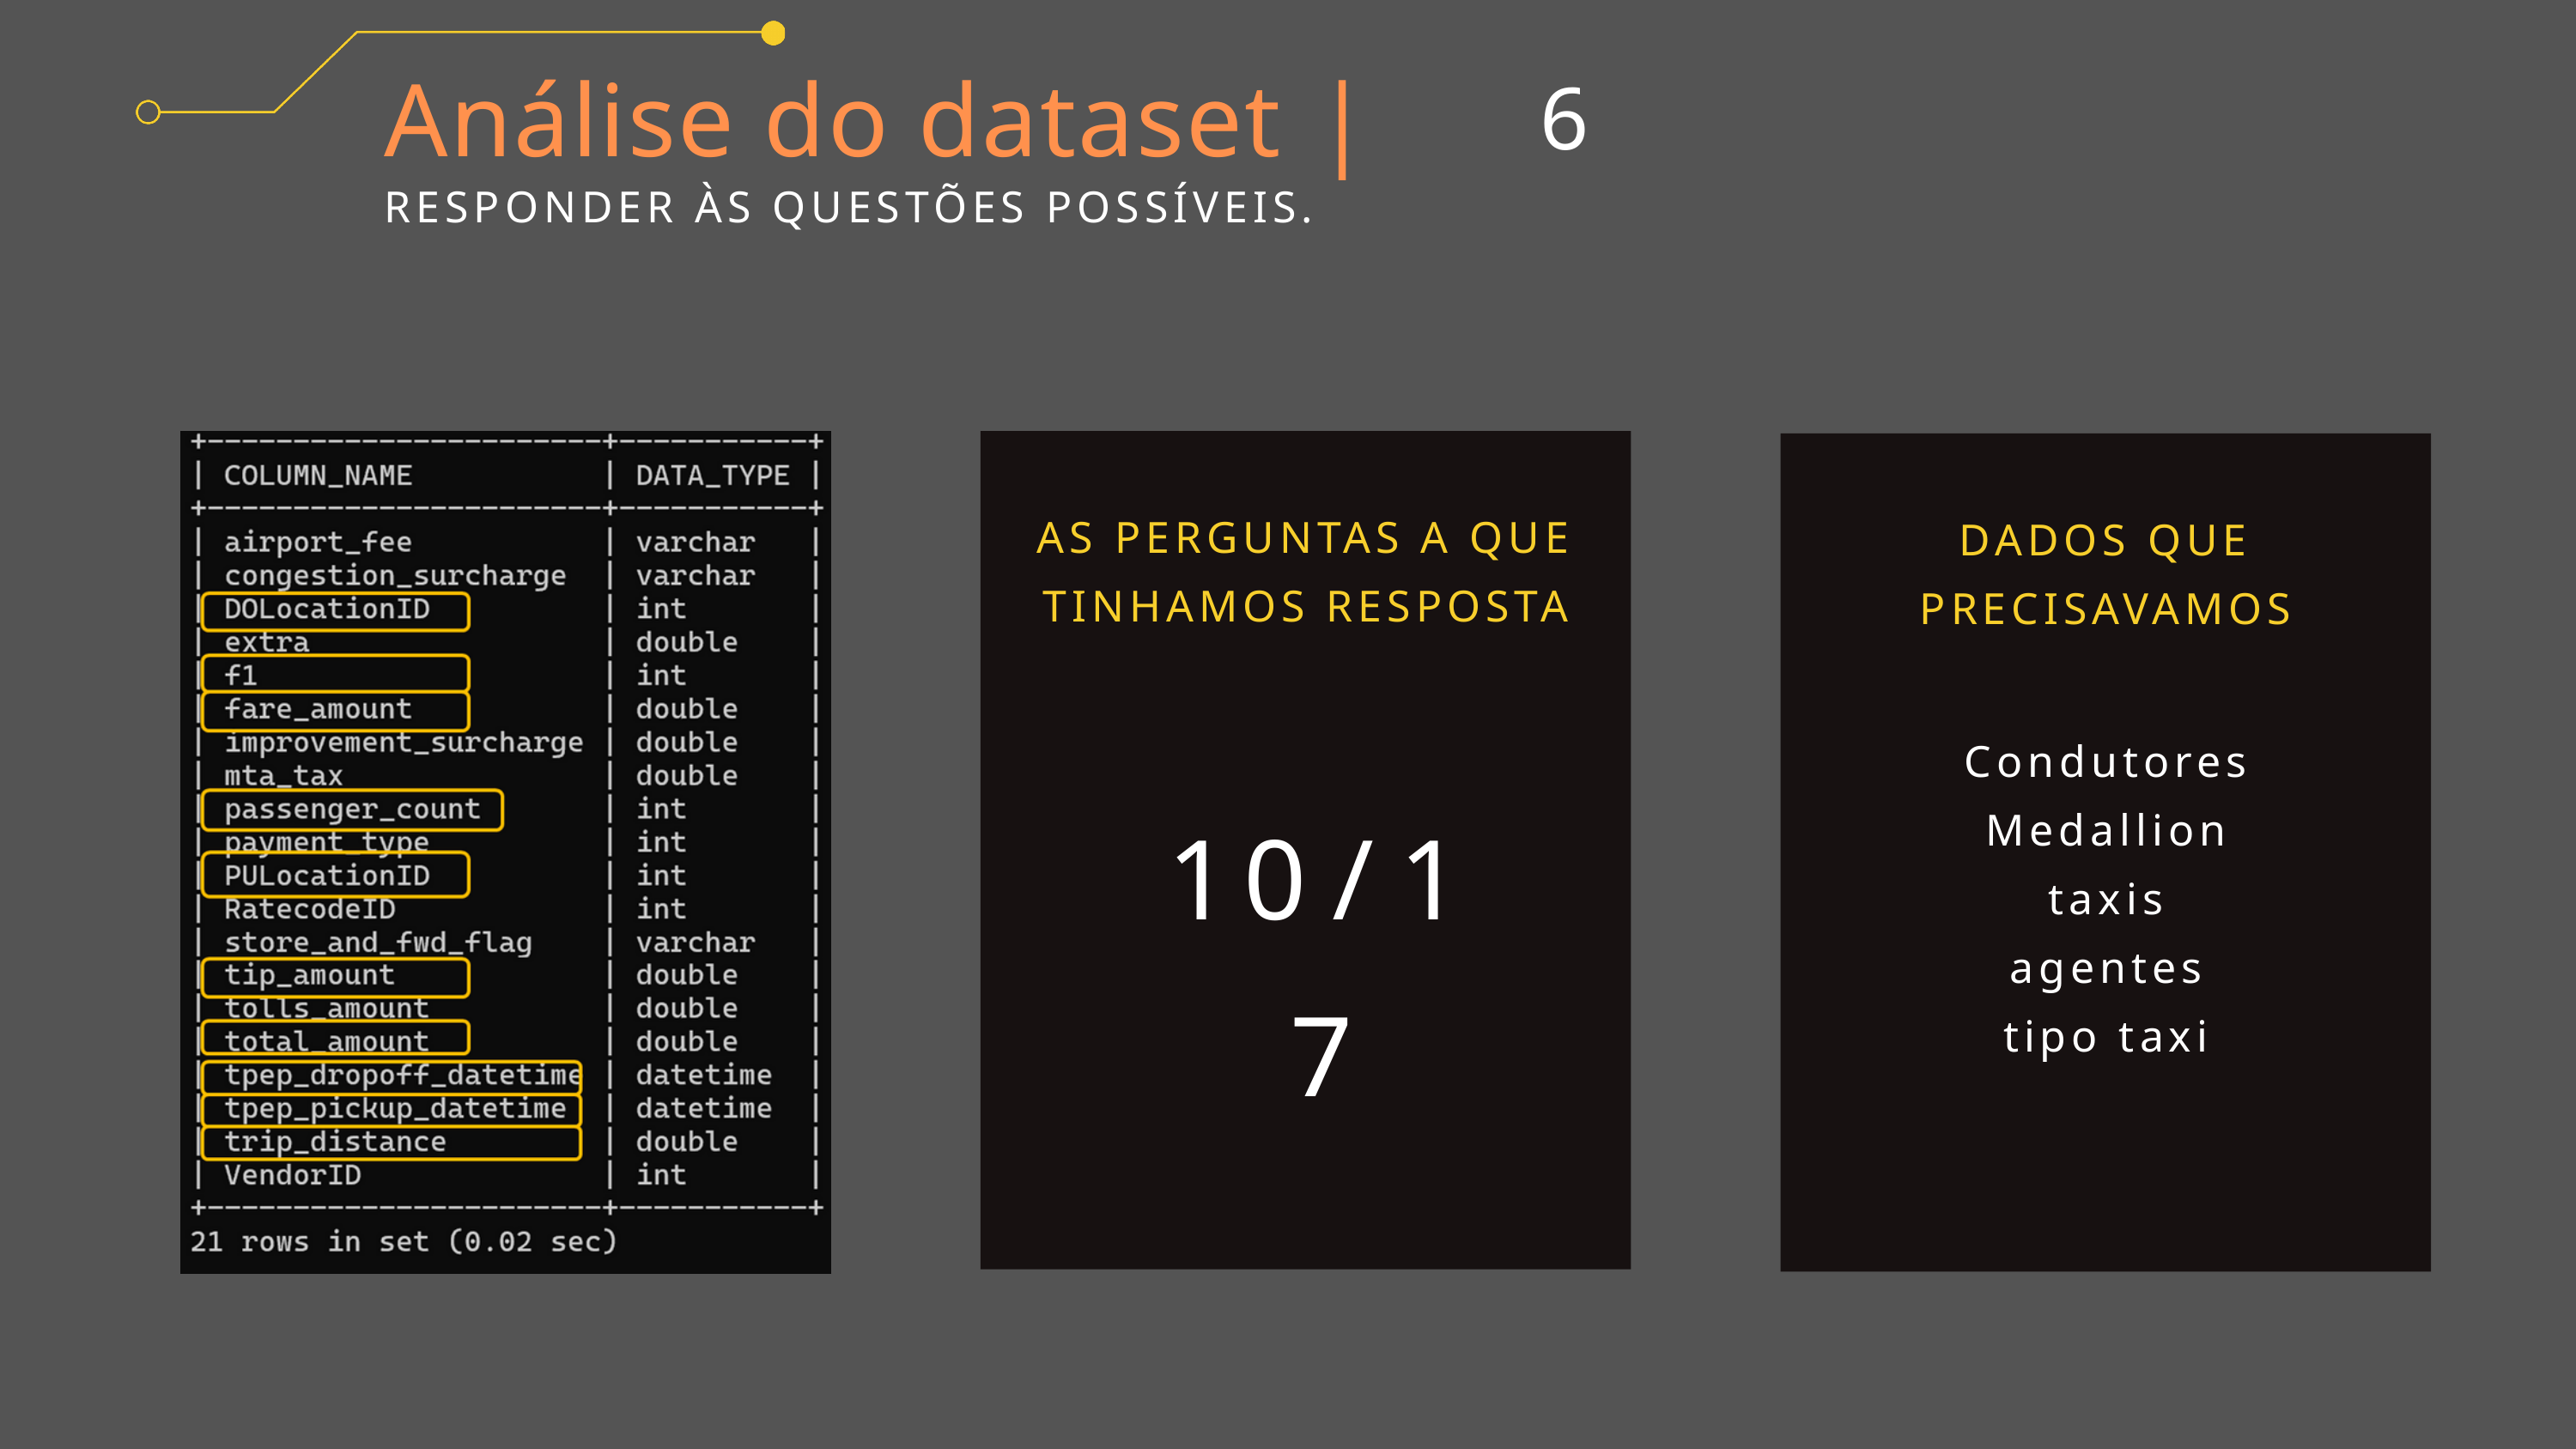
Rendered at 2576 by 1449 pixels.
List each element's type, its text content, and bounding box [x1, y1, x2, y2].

text_box Análise do dataset | [384, 46, 1756, 162]
text_box 10/17 [1162, 766, 1481, 1119]
text_box [1780, 433, 2432, 1272]
text_box AS PERGUNTAS A QUE TINHAMOS RESPOSTA [982, 493, 1629, 631]
text_box RESPONDER ÀS QUESTÕES POSSÍVEIS. [384, 162, 2524, 232]
text_box DADOS QUE PRECISAVAMOS [1846, 495, 2366, 634]
text_box Condutores Medallion taxis agentes tipo taxi [1891, 717, 2321, 1130]
text_box [180, 431, 831, 1274]
text_box [980, 431, 1631, 1270]
text_box 6 [1495, 64, 1634, 168]
text_box [136, 21, 786, 124]
